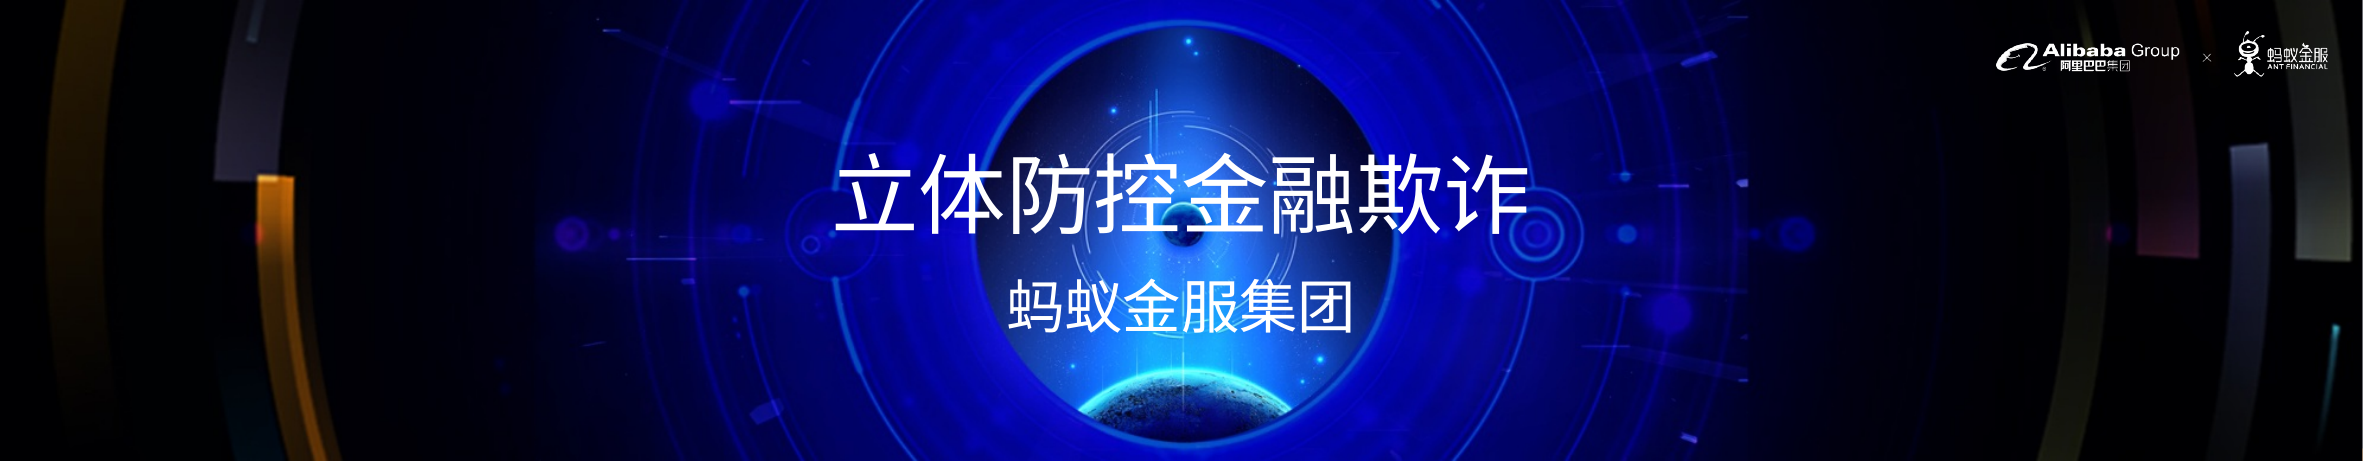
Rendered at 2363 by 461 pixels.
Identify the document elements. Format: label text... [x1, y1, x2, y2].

title 立体防控金融欺诈 [177, 143, 2186, 242]
subtitle 蚂蚁金服集团 [354, 261, 2009, 354]
picture [0, 0, 2363, 461]
